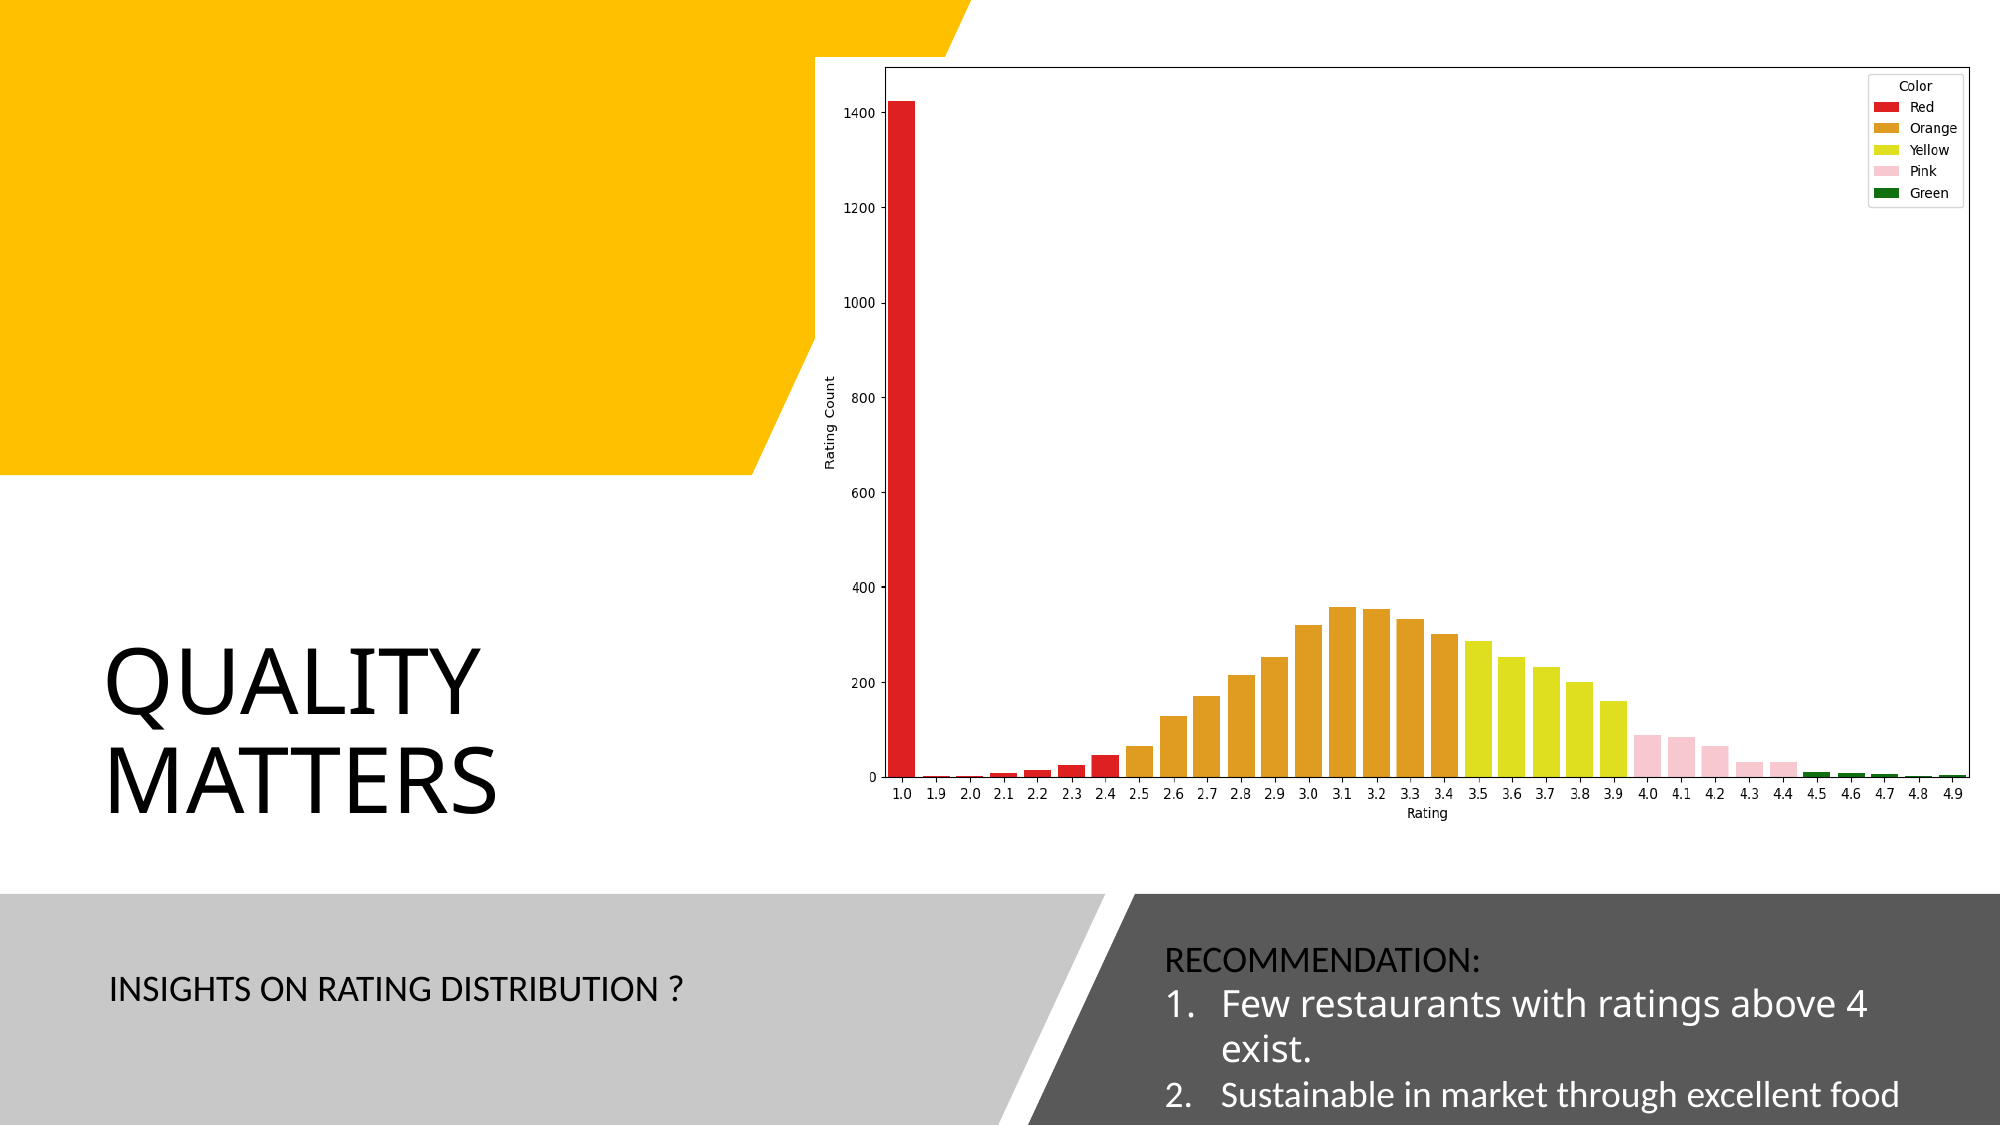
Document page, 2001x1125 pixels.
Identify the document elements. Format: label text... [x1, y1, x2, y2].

text_box [0, 892, 1107, 1125]
title QUALITY MATTERS [87, 527, 516, 842]
text_box [0, 0, 973, 477]
picture [815, 57, 1978, 832]
text_box INSIGHTS ON RATING DISTRIBUTION ? [94, 956, 878, 1062]
text_box RECOMMENDATION: Few restaurants with ratings above 4 exist. Sustainable in market through excellent food quality. [1149, 928, 1956, 1125]
text_box [1026, 892, 2000, 1125]
